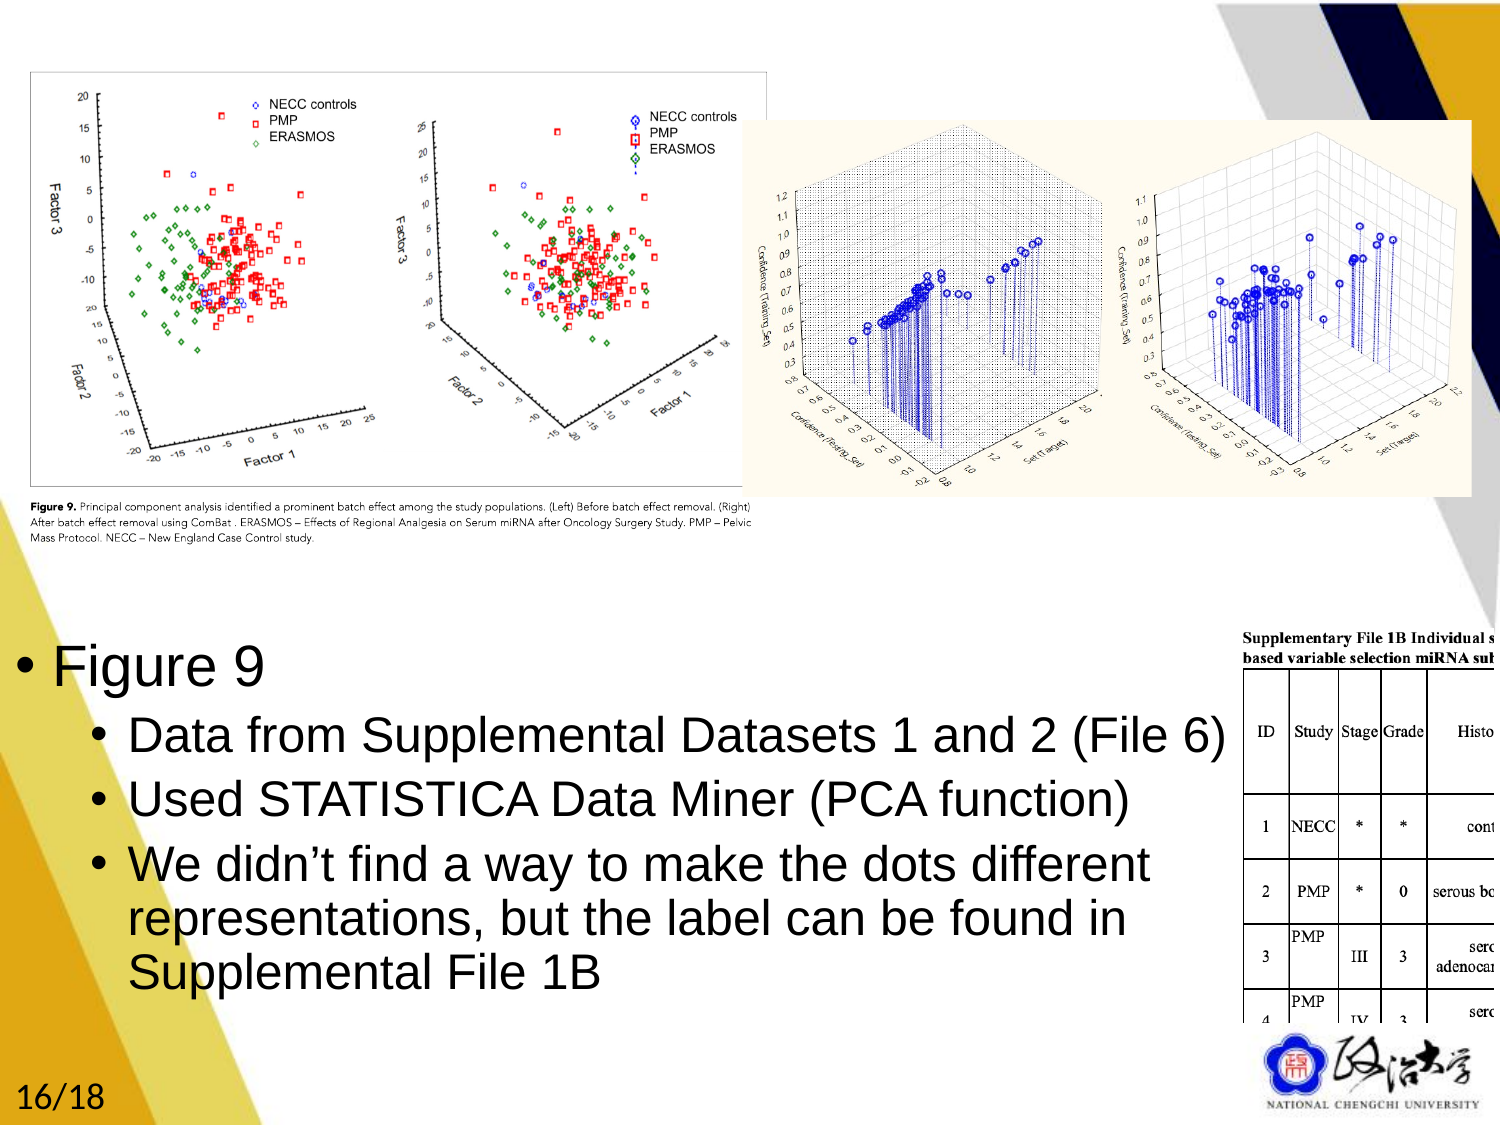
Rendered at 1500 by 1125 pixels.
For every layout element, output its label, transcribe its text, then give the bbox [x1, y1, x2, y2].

text_box Figure 9 Data from Supplemental Datasets 1 and 2 (File 6) Used STATISTICA Data Miner (PCA function) We didn’t find a way to make the dots different representations, but the label can be found in Supplemental File 1B [0, 628, 1420, 1065]
text_box 16/18 [0, 1065, 155, 1125]
picture [0, 0, 1500, 1125]
